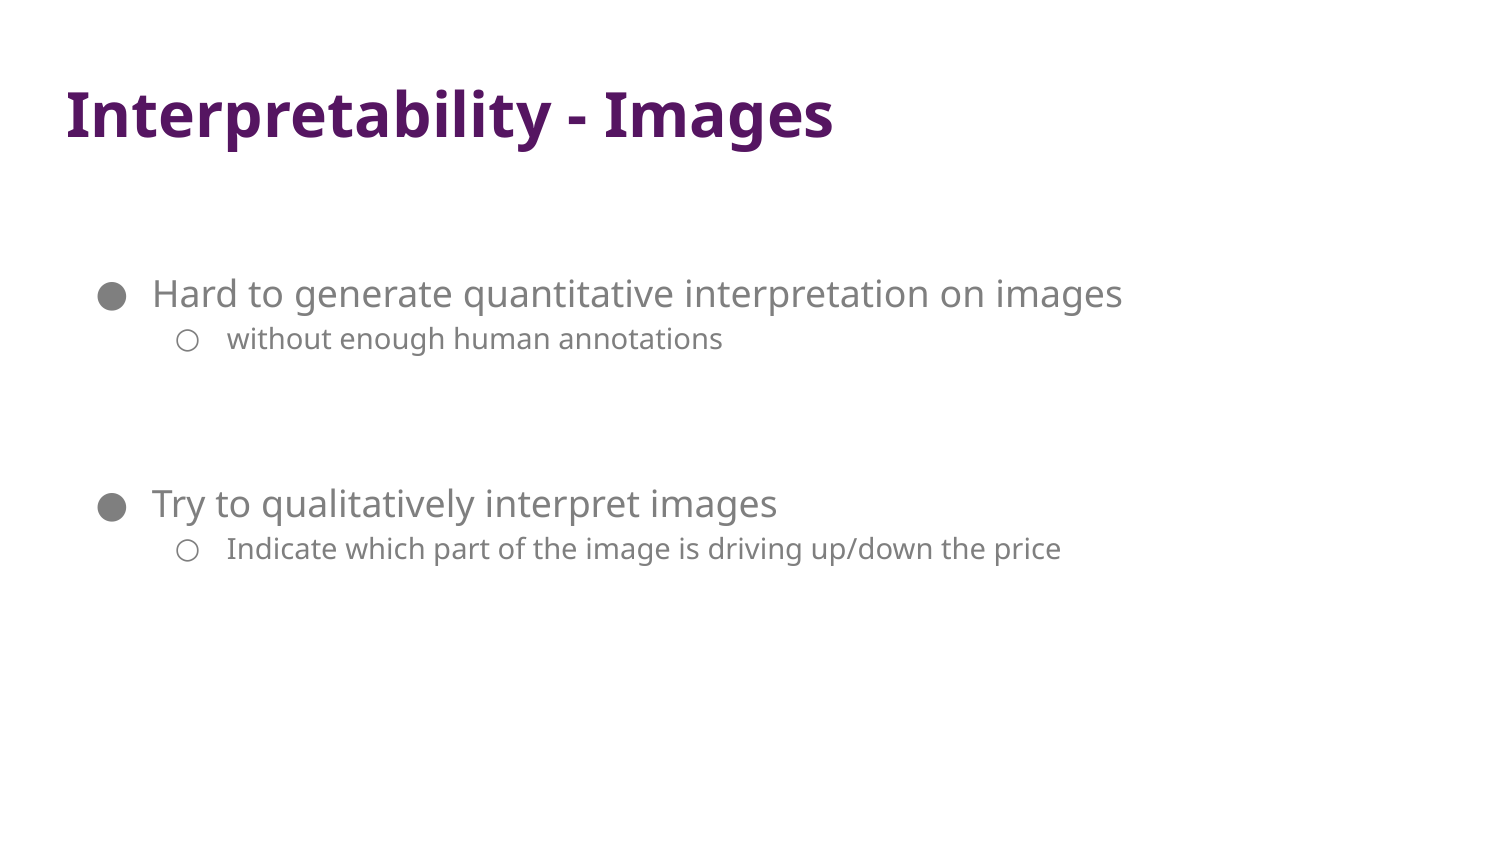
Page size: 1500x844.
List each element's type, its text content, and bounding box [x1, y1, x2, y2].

title Interpretability - Images [51, 60, 1449, 163]
list Hard to generate quantitative interpretation on images without enough human annotations Try to qualitatively interpret images Indicate which part of the image is driving up/down the price [61, 248, 1460, 748]
